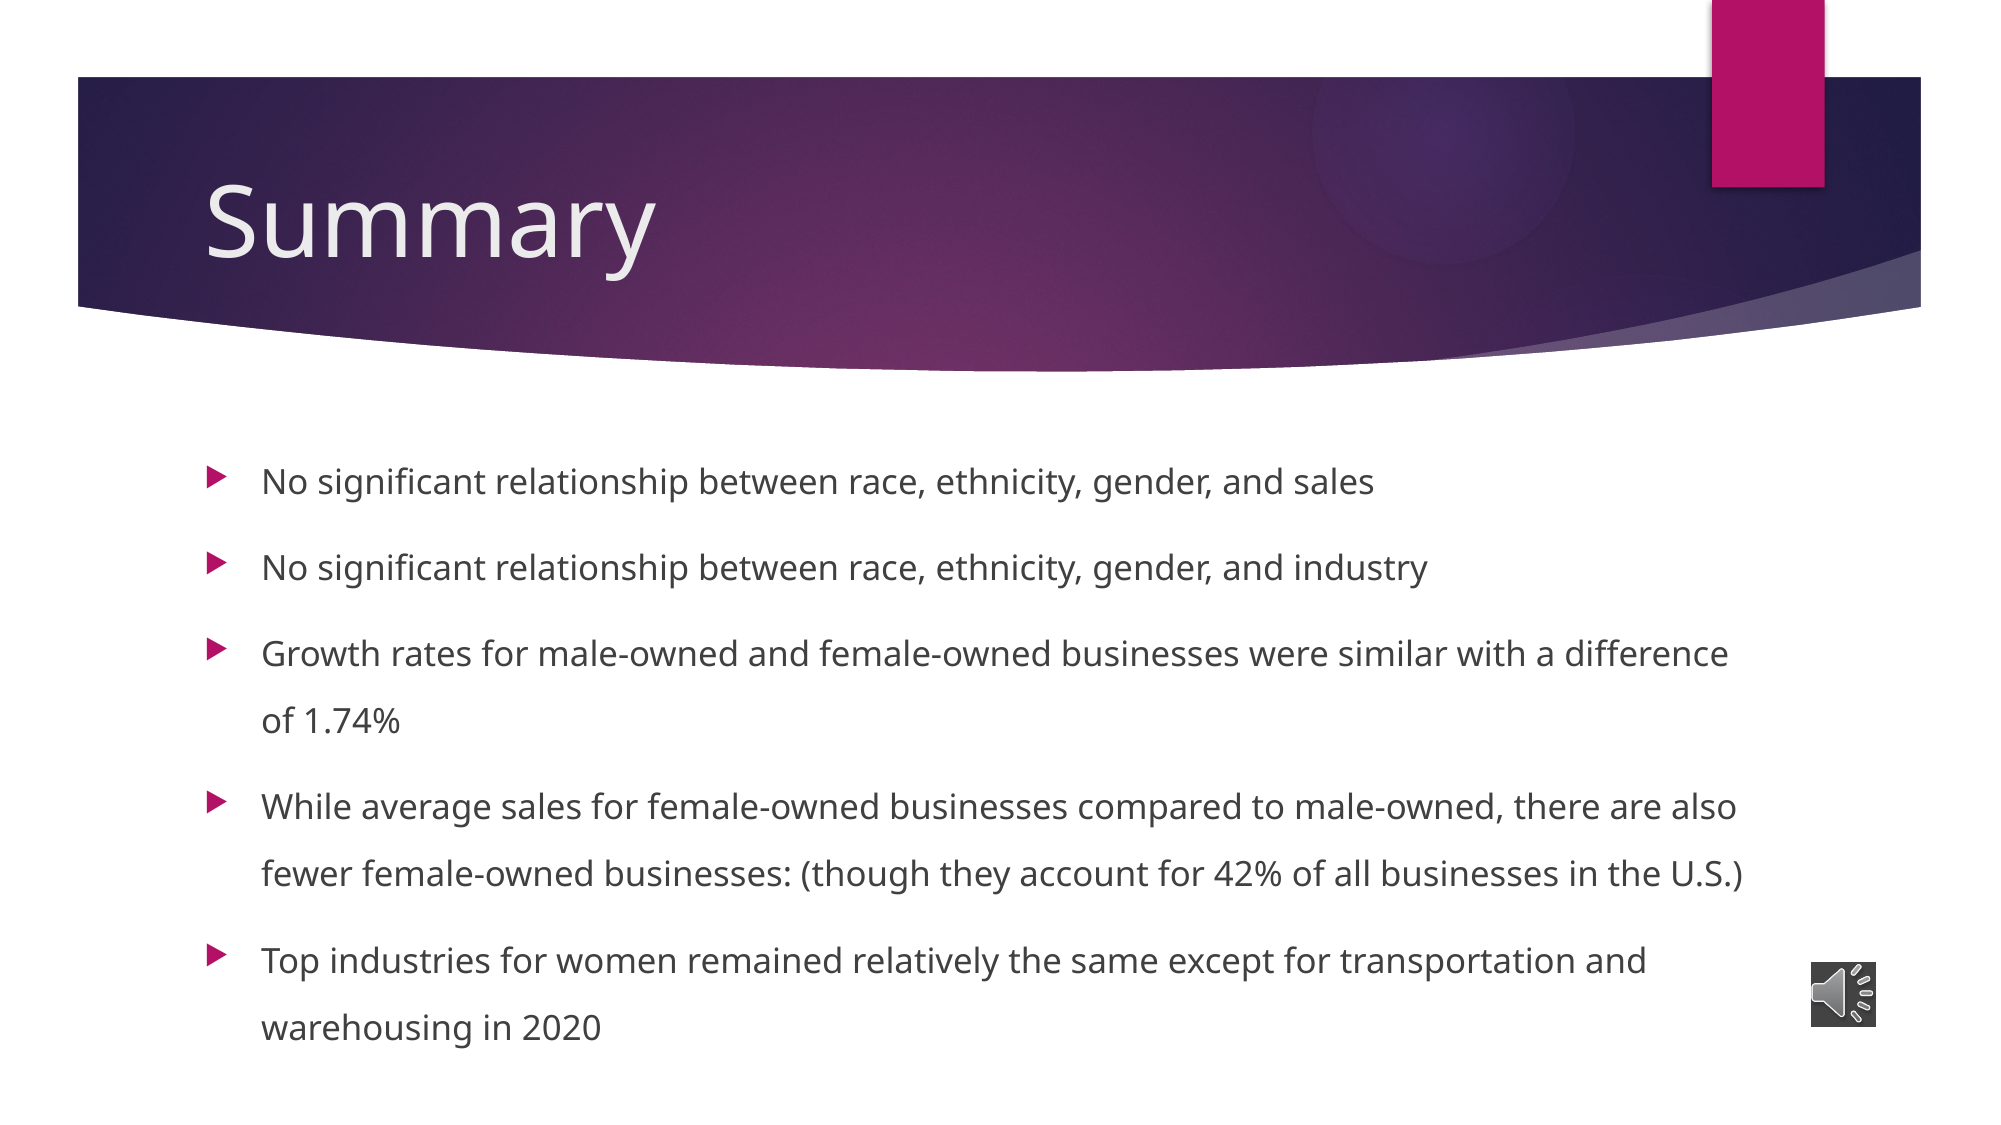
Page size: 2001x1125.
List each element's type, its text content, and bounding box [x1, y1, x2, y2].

list No significant relationship between race, ethnicity, gender, and sales No significant relationship between race, ethnicity, gender, and industry Growth rates for male-owned and female-owned businesses were similar with a difference of 1.74% While average sales for female-owned businesses compared to male-owned, there are also fewer female-owned businesses: (though they account for 42% of all businesses in the U.S.) Top industries for women remained relatively the same except for transportation and warehousing in 2020 [189, 427, 1767, 1078]
picture [1810, 961, 1878, 1029]
title Summary [189, 159, 1627, 276]
